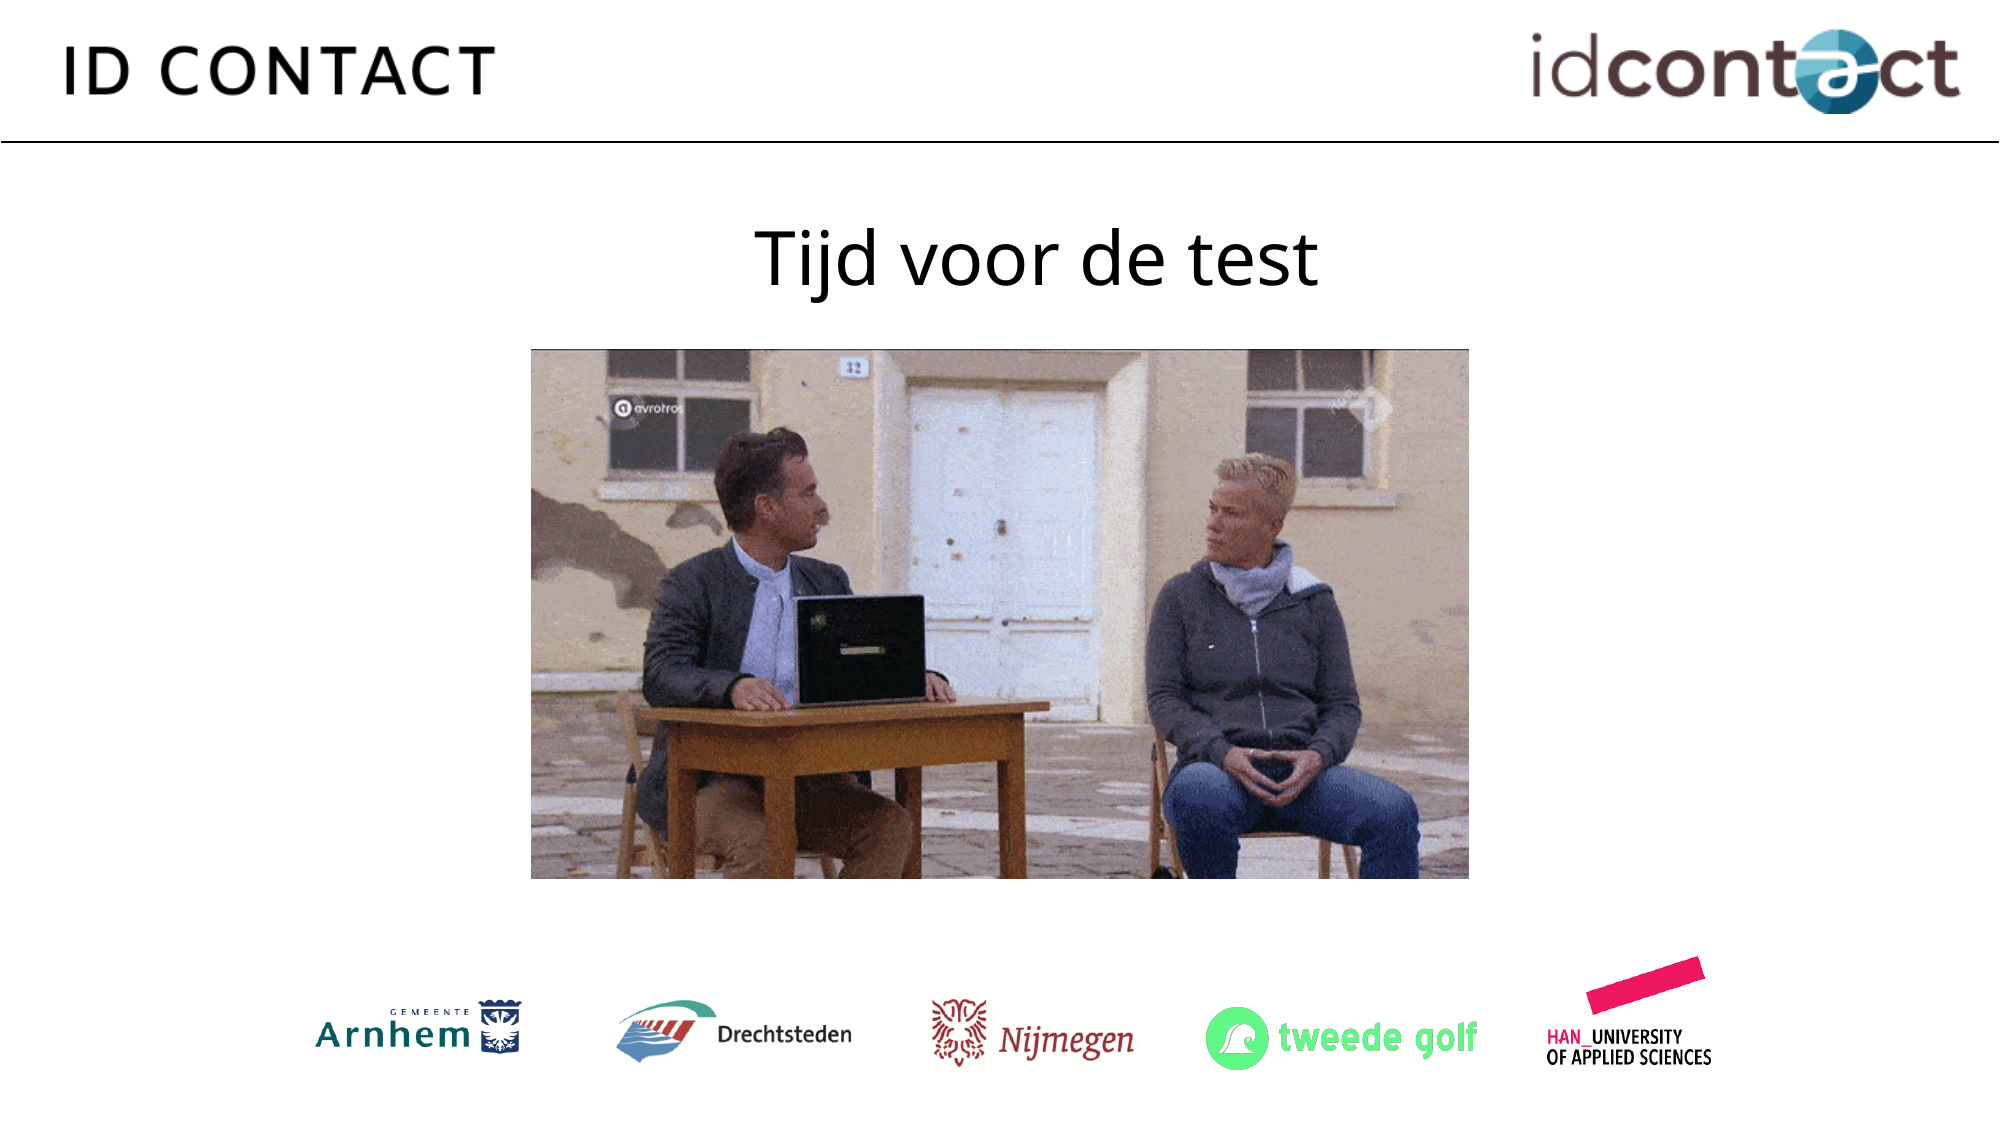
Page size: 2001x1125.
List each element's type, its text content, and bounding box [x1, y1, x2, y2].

picture [41, 21, 531, 114]
picture [1532, 27, 1961, 114]
picture [531, 349, 1469, 879]
text_box Tijd voor de test [50, 166, 2000, 350]
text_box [289, 928, 1711, 1092]
table_header [1, 0, 1999, 141]
